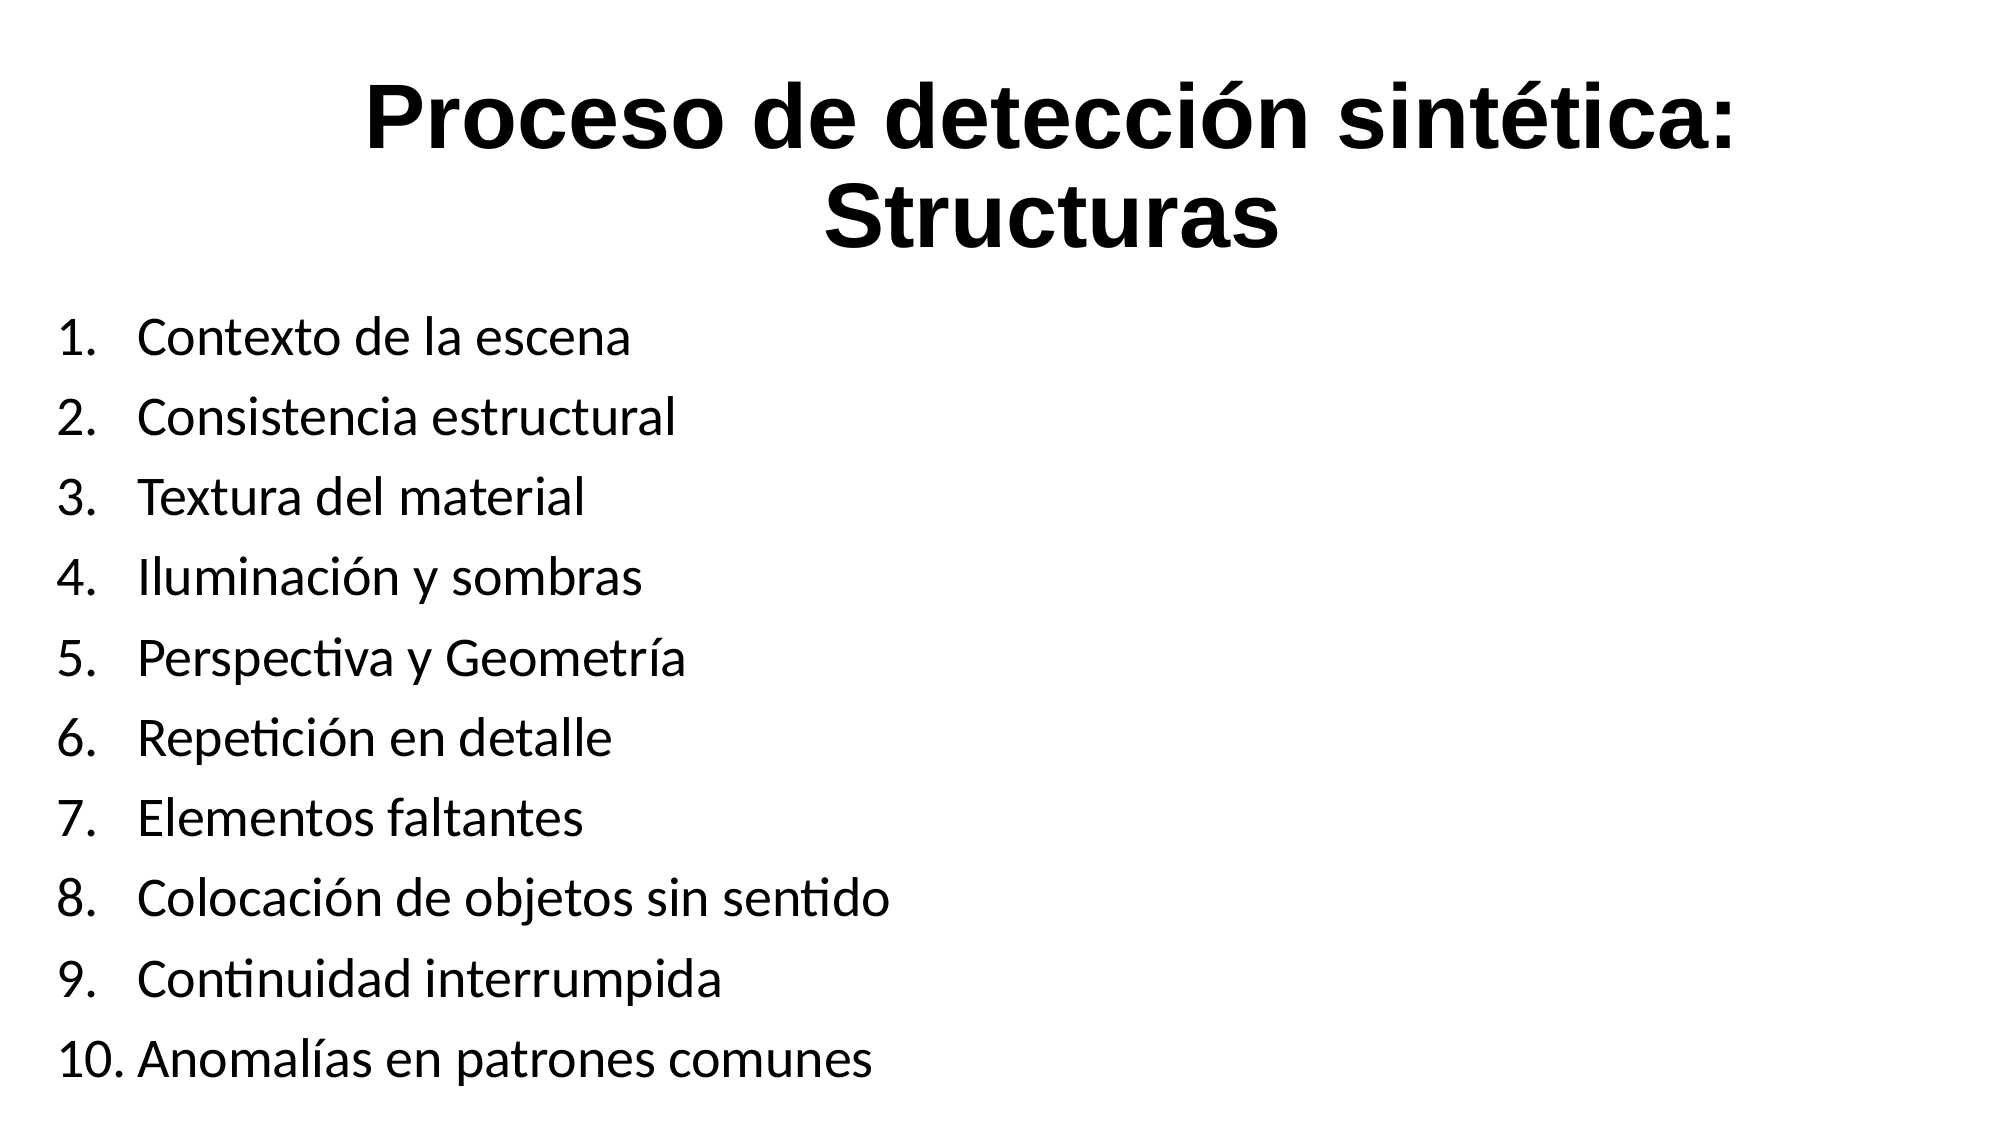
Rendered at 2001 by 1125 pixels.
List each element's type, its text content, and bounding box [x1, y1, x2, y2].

title Proceso de detección sintética: Structuras [242, 59, 1863, 278]
list Contexto de la escena Consistencia estructural Textura del material Iluminación y sombras Perspectiva y Geometría Repetición en detalle Elementos faltantes Colocación de objetos sin sentido Continuidad interrumpida Anomalías en patrones comunes [41, 299, 1950, 1100]
